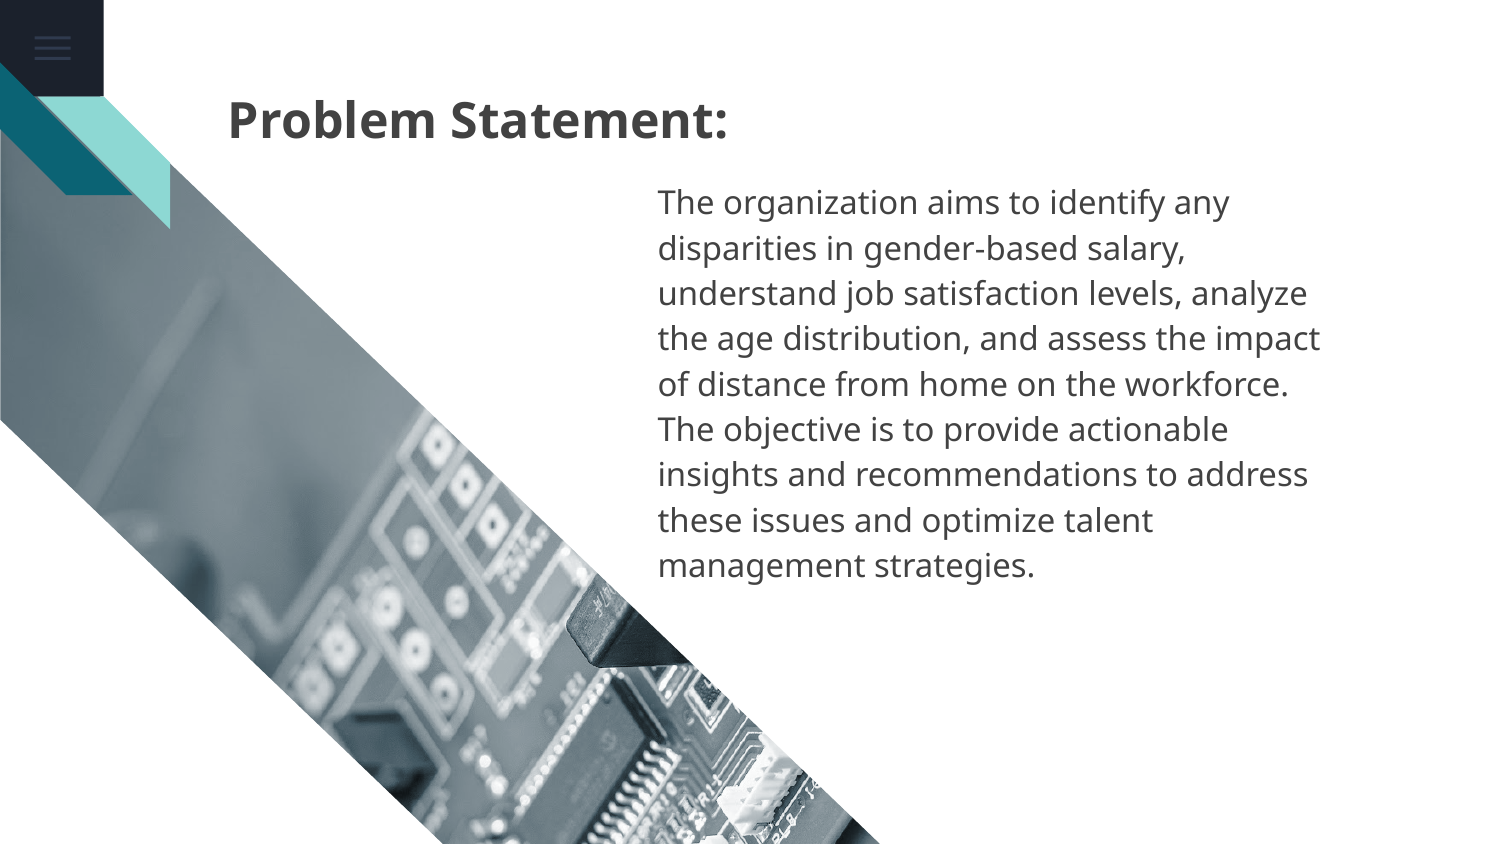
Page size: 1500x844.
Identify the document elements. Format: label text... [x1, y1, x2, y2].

title Problem Statement: [212, 64, 1368, 215]
list The organization aims to identify any disparities in gender-based salary, understand job satisfaction levels, analyze the age distribution, and assess the impact of distance from home on the workforce. The objective is to provide actionable insights and recommendations to address these issues and optimize talent management strategies. [642, 160, 1351, 632]
picture [0, 97, 880, 844]
